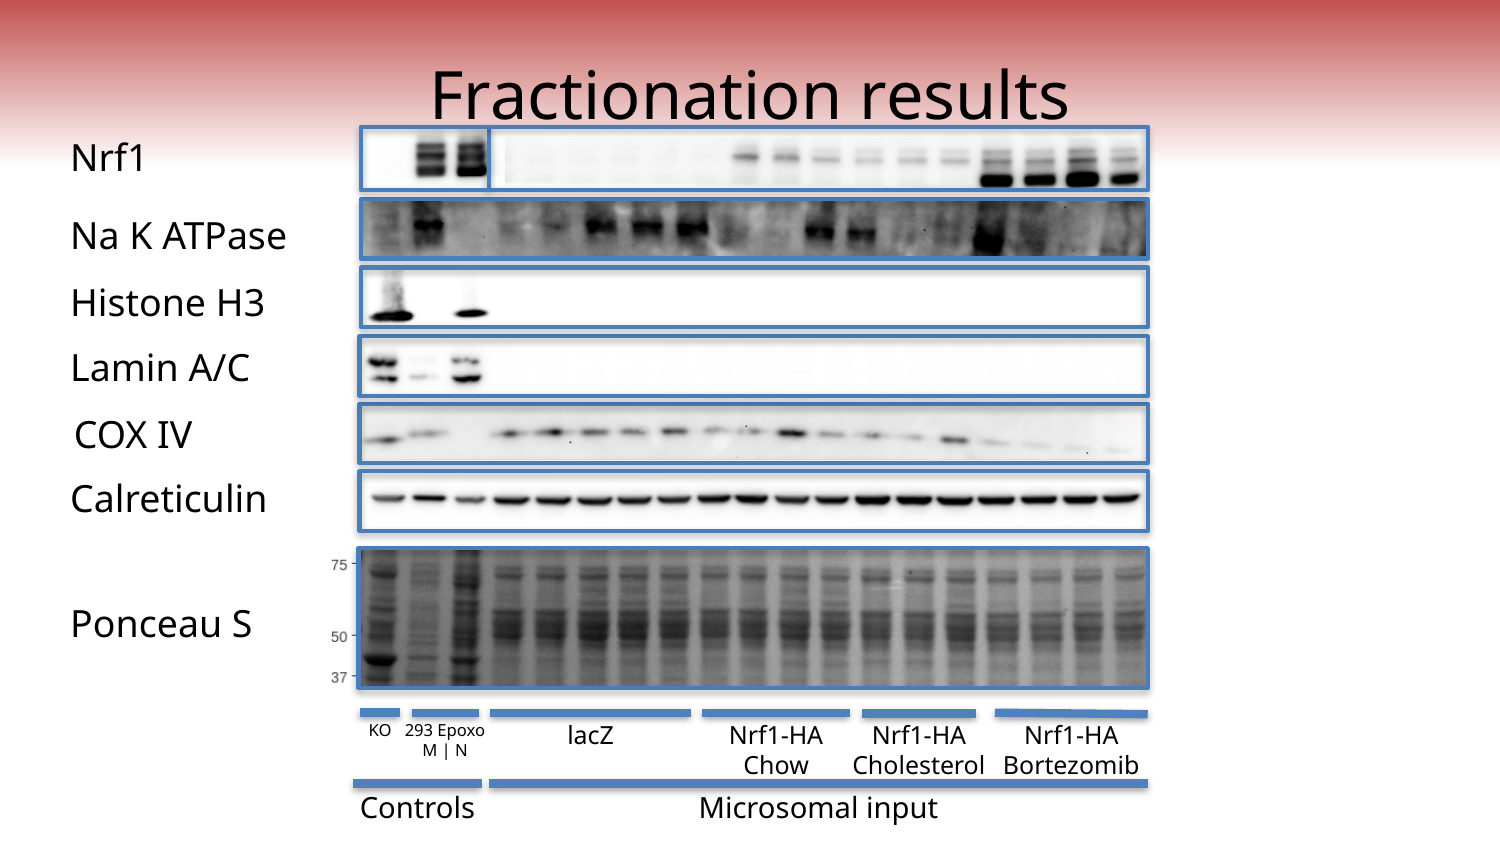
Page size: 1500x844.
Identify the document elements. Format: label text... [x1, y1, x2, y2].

title Fractionation results [75, 45, 1425, 186]
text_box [500, 781, 1148, 833]
text_box 293 Epoxo M | N [388, 712, 502, 768]
text_box Nrf1-HA Bortezomib [1024, 712, 1189, 788]
text_box Nrf1-HA Cholesterol [814, 712, 1024, 777]
text_box KO [348, 712, 388, 748]
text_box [55, 547, 1149, 689]
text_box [55, 198, 1149, 266]
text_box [55, 467, 1149, 531]
text_box Nrf1-HA Chow [678, 712, 814, 777]
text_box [55, 126, 1149, 191]
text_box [55, 267, 1149, 332]
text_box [55, 340, 1149, 401]
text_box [54, 407, 1149, 464]
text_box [336, 781, 499, 833]
text_box lacZ [502, 722, 678, 758]
